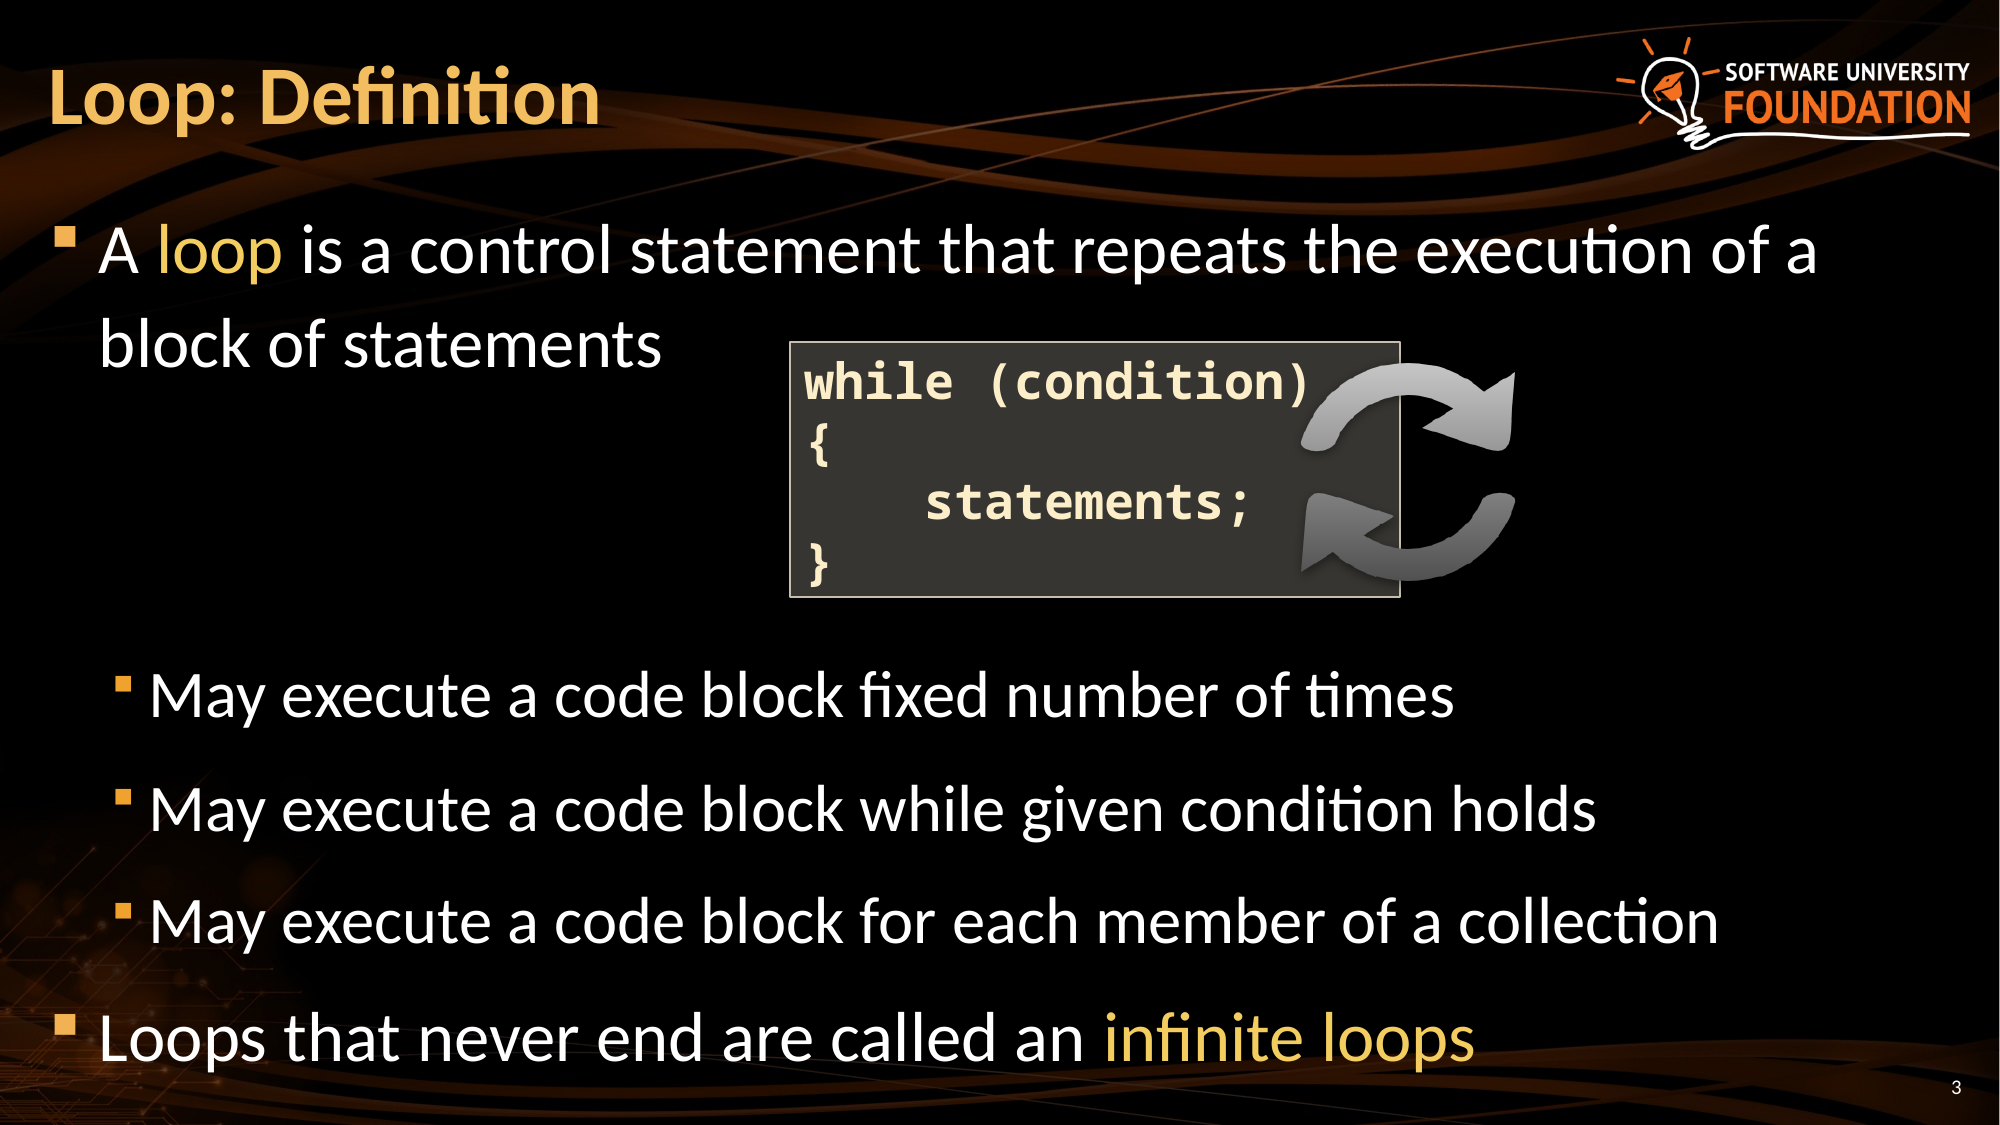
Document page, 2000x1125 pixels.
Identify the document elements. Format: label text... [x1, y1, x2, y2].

picture [0, 0, 2000, 1125]
text_box while (condition) { statements; } [789, 342, 1401, 598]
list A loop is a control statement that repeats the execution of a block of statements May execute a code block fixed number of times May execute a code block while given condition holds May execute a code block for each member of a collection Loops that never end are called an infinite loops [31, 188, 1968, 1103]
title Loop: Definition [30, 6, 1602, 189]
slide_number 3 [1897, 1070, 1968, 1103]
